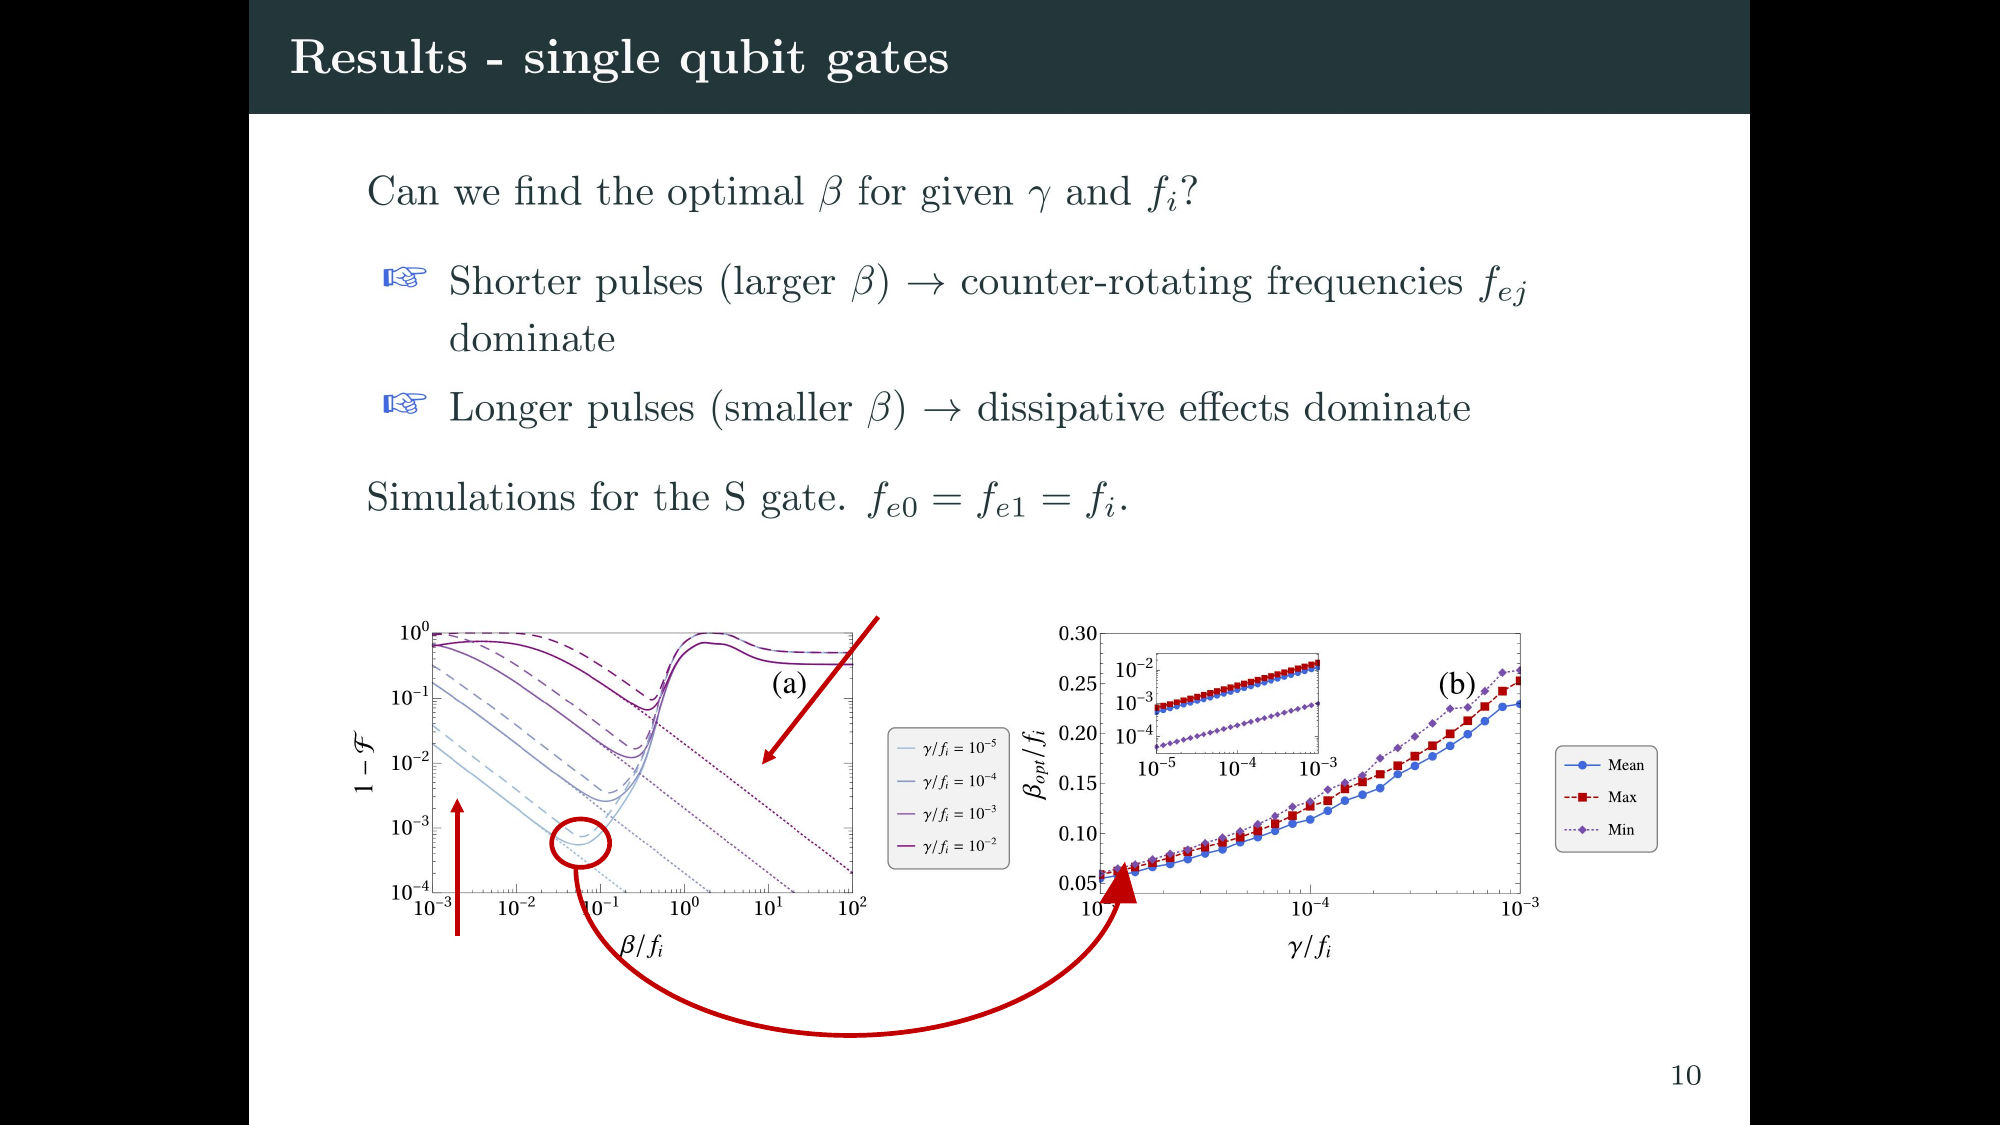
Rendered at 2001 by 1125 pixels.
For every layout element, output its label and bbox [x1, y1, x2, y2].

picture [249, 0, 1750, 1125]
text_box [762, 616, 879, 765]
